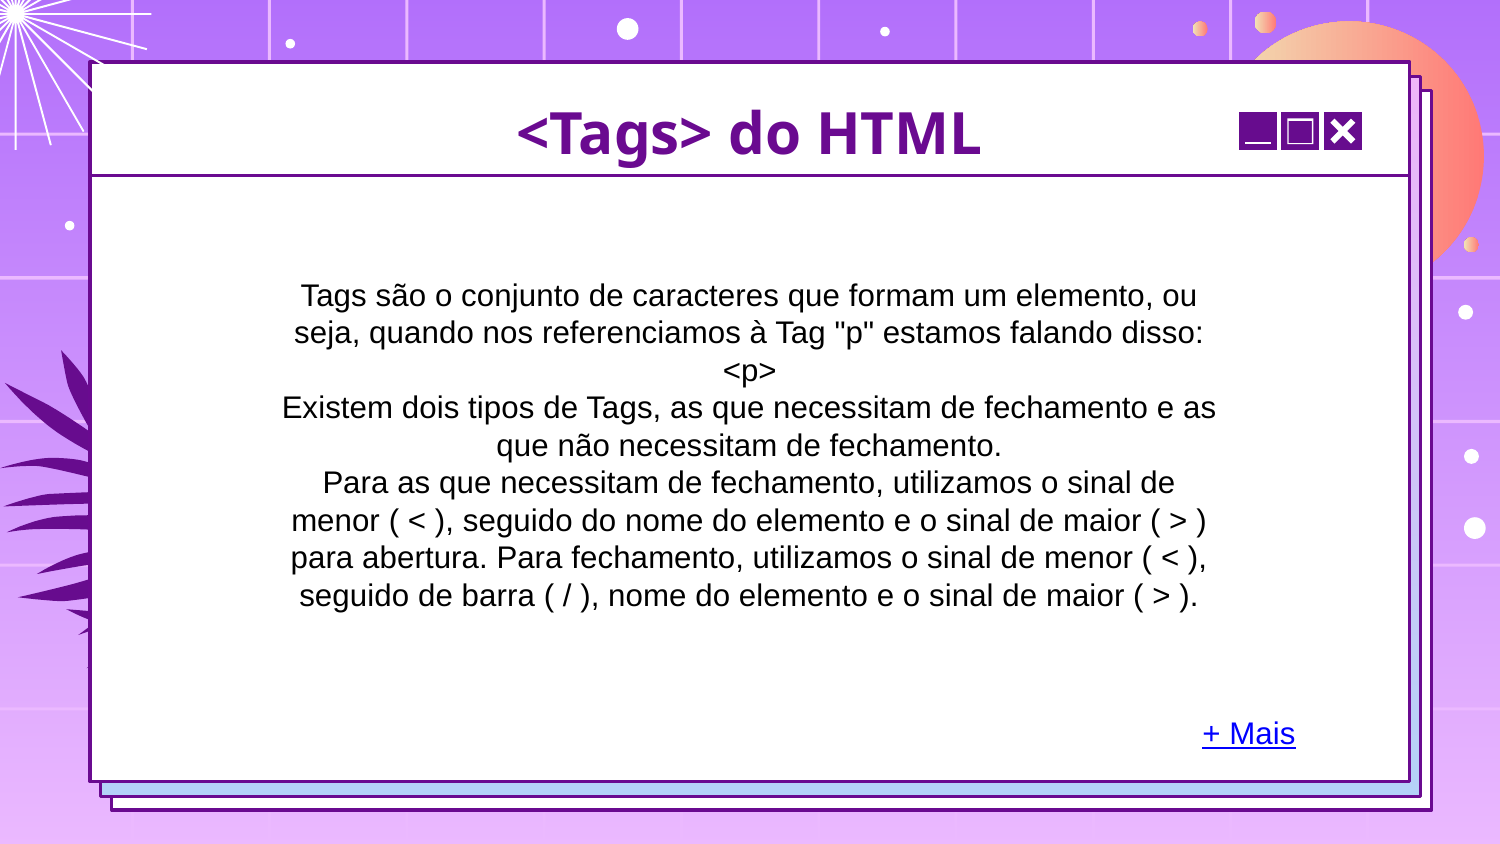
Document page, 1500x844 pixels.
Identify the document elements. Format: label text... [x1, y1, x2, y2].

list Tags são o conjunto de caracteres que formam um elemento, ou seja, quando nos referenciamos à Tag "p" estamos falando disso: <p> Existem dois tipos de Tags, as que necessitam de fechamento e as que não necessitam de fechamento. Para as que necessitam de fechamento, utilizamos o sinal de menor ( < ), seguido do nome do elemento e o sinal de maior ( > ) para abertura. Para fechamento, utilizamos o sinal de menor ( < ), seguido de barra ( / ), nome do elemento e o sinal de maior ( > ). [265, 255, 1235, 672]
list + Mais [1112, 717, 1387, 748]
title <Tags> do HTML [90, 90, 1410, 173]
